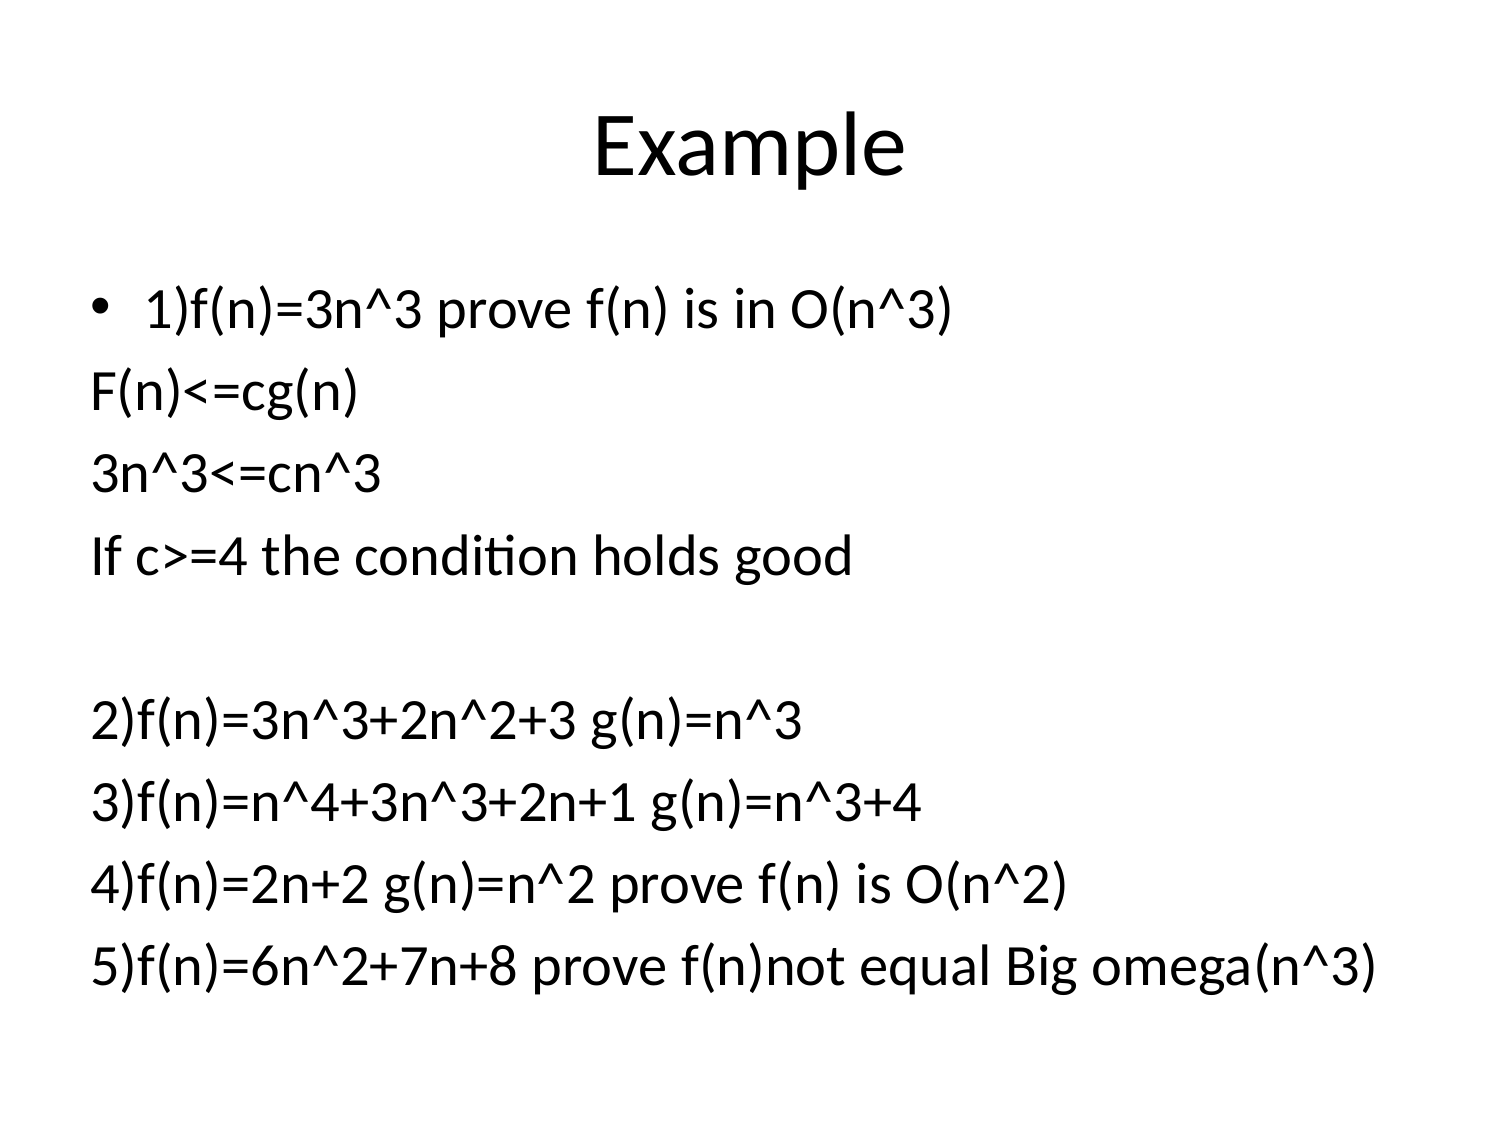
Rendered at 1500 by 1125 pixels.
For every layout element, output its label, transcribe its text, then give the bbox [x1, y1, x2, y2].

list 1)f(n)=3n^3 prove f(n) is in O(n^3) F(n)<=cg(n) 3n^3<=cn^3 If c>=4 the condition holds good 2)f(n)=3n^3+2n^2+3 g(n)=n^3 3)f(n)=n^4+3n^3+2n+1 g(n)=n^3+4 4)f(n)=2n+2 g(n)=n^2 prove f(n) is O(n^2) 5)f(n)=6n^2+7n+8 prove f(n)not equal Big omega(n^3) [75, 262, 1425, 1005]
title Example [75, 45, 1425, 233]
